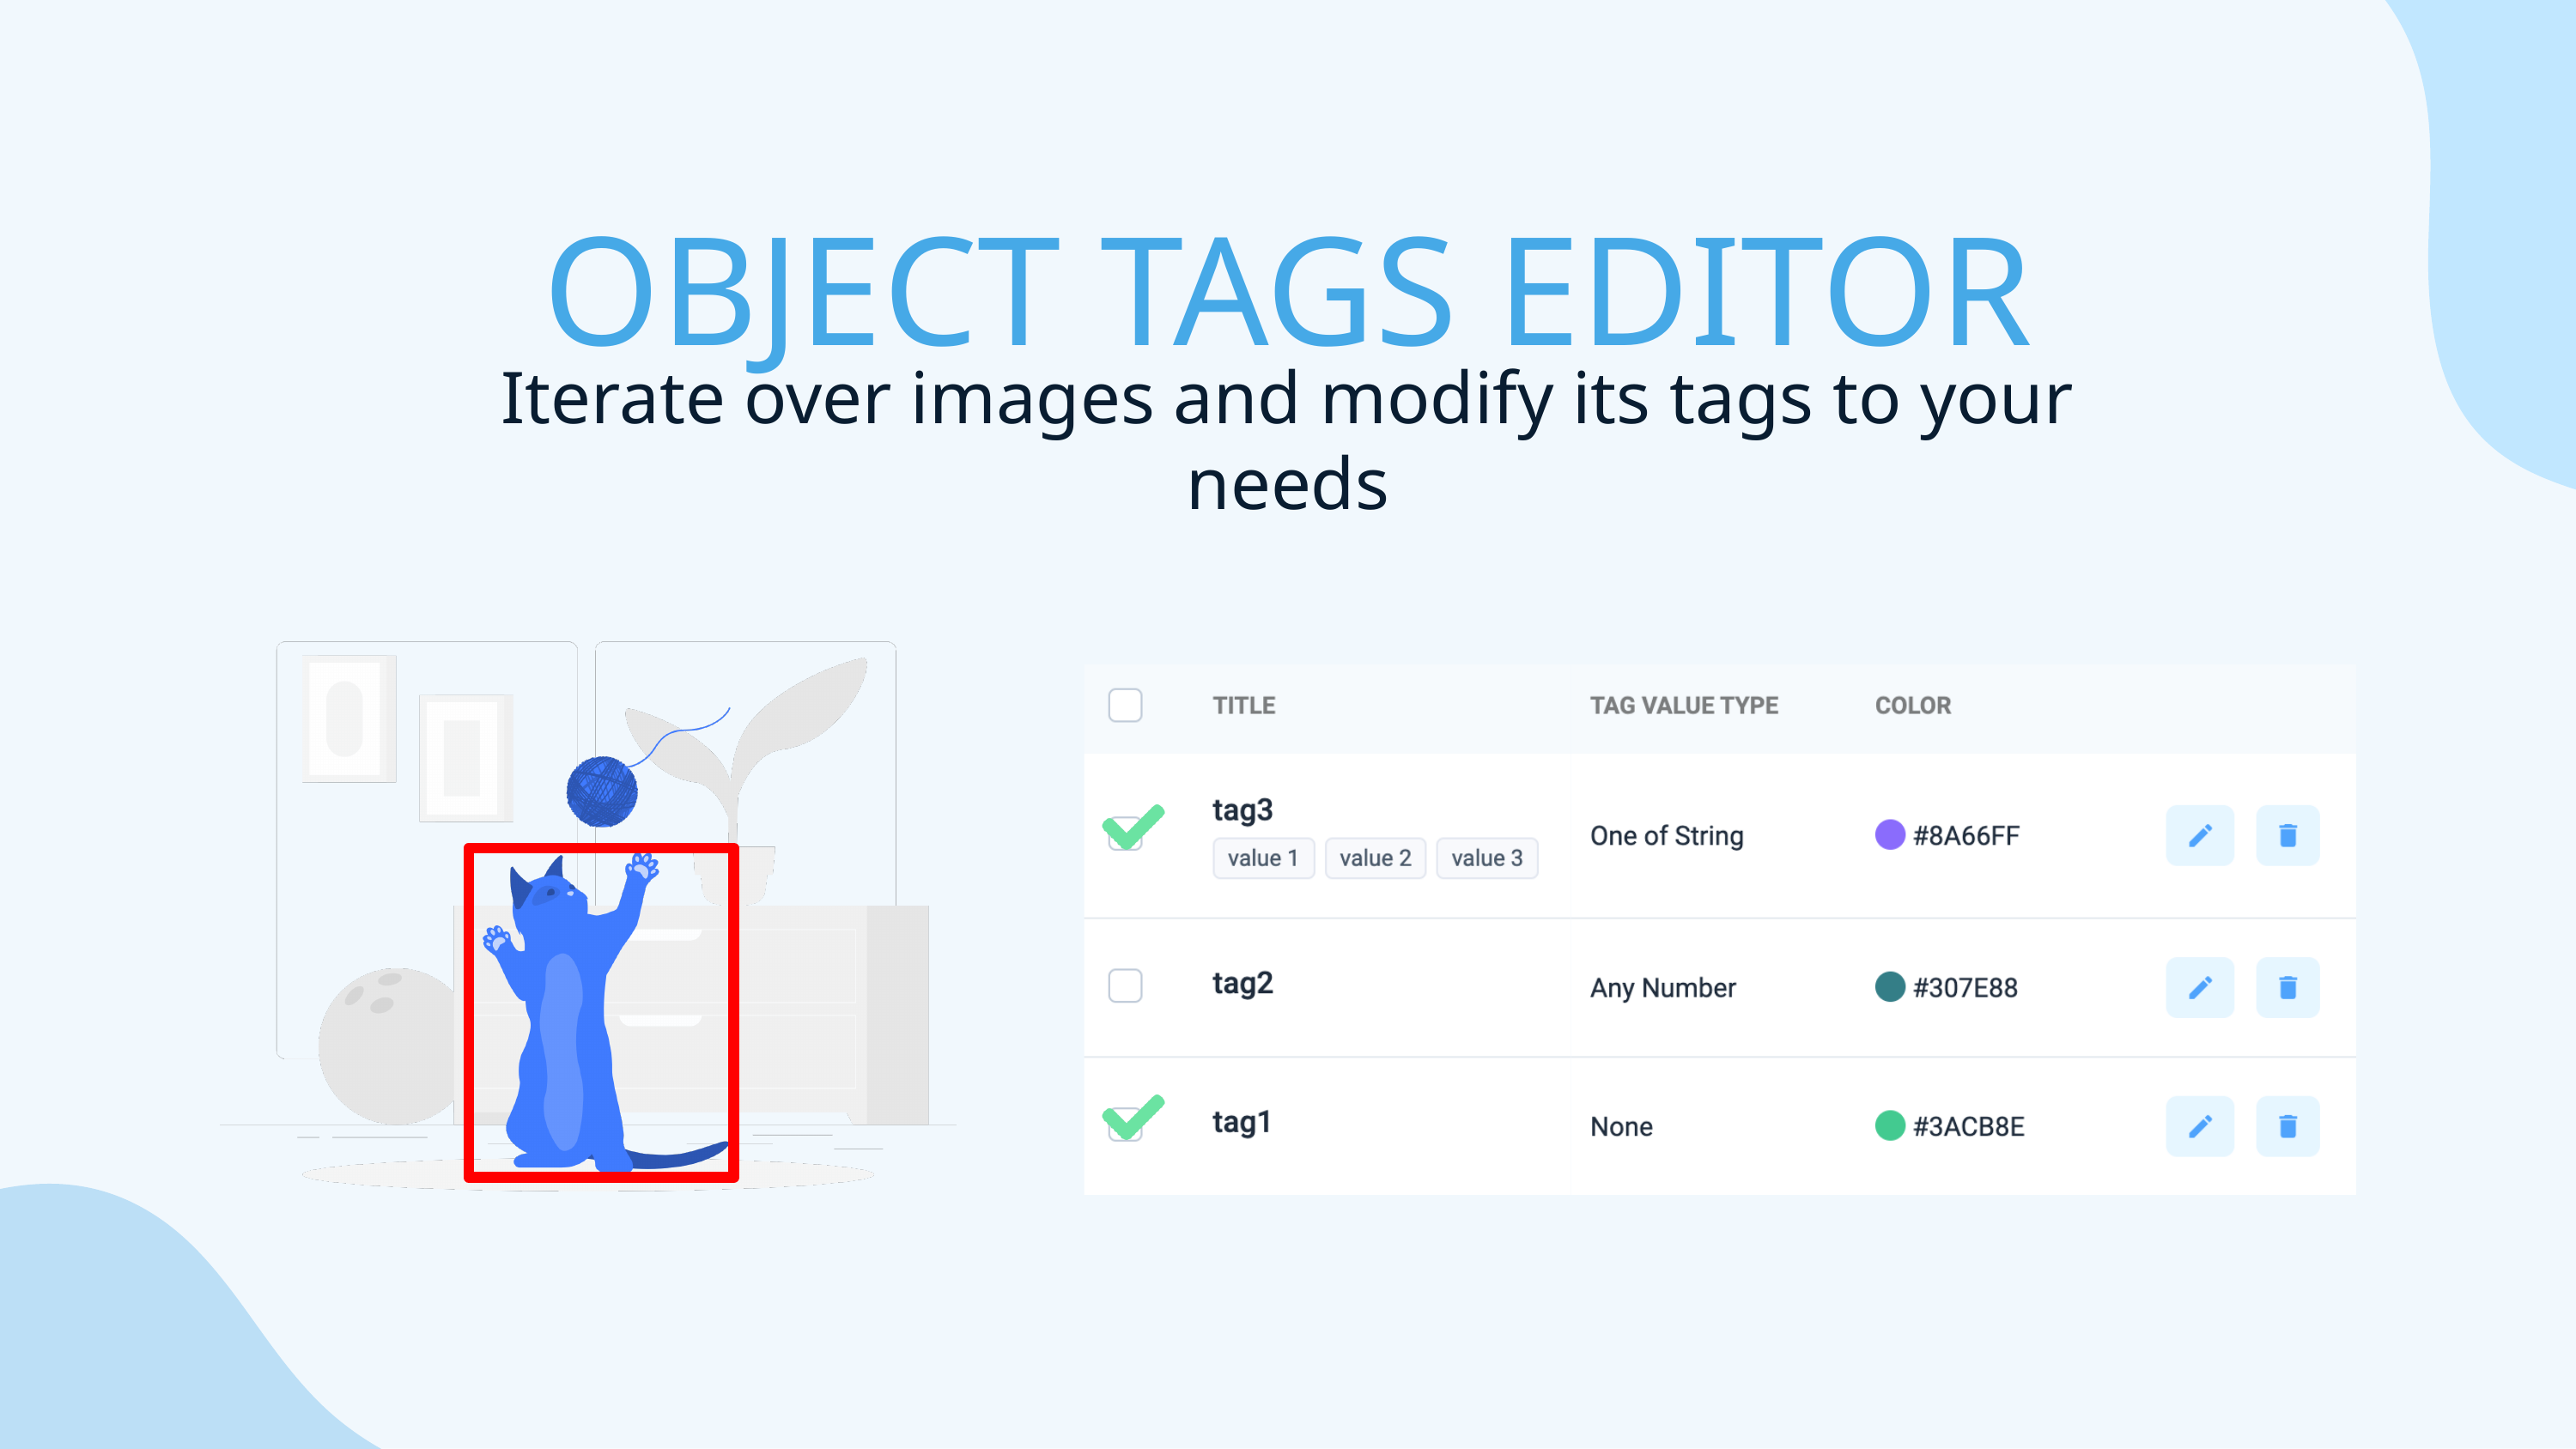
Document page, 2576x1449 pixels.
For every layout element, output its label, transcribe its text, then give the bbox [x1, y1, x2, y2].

picture [1099, 793, 1166, 859]
picture [1099, 1083, 1166, 1150]
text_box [1084, 664, 2357, 1195]
title OBJECT TAGS EDITOR [229, 179, 2347, 392]
picture [219, 561, 957, 1299]
subtitle Iterate over images and modify its tags to your needs [446, 315, 2130, 561]
